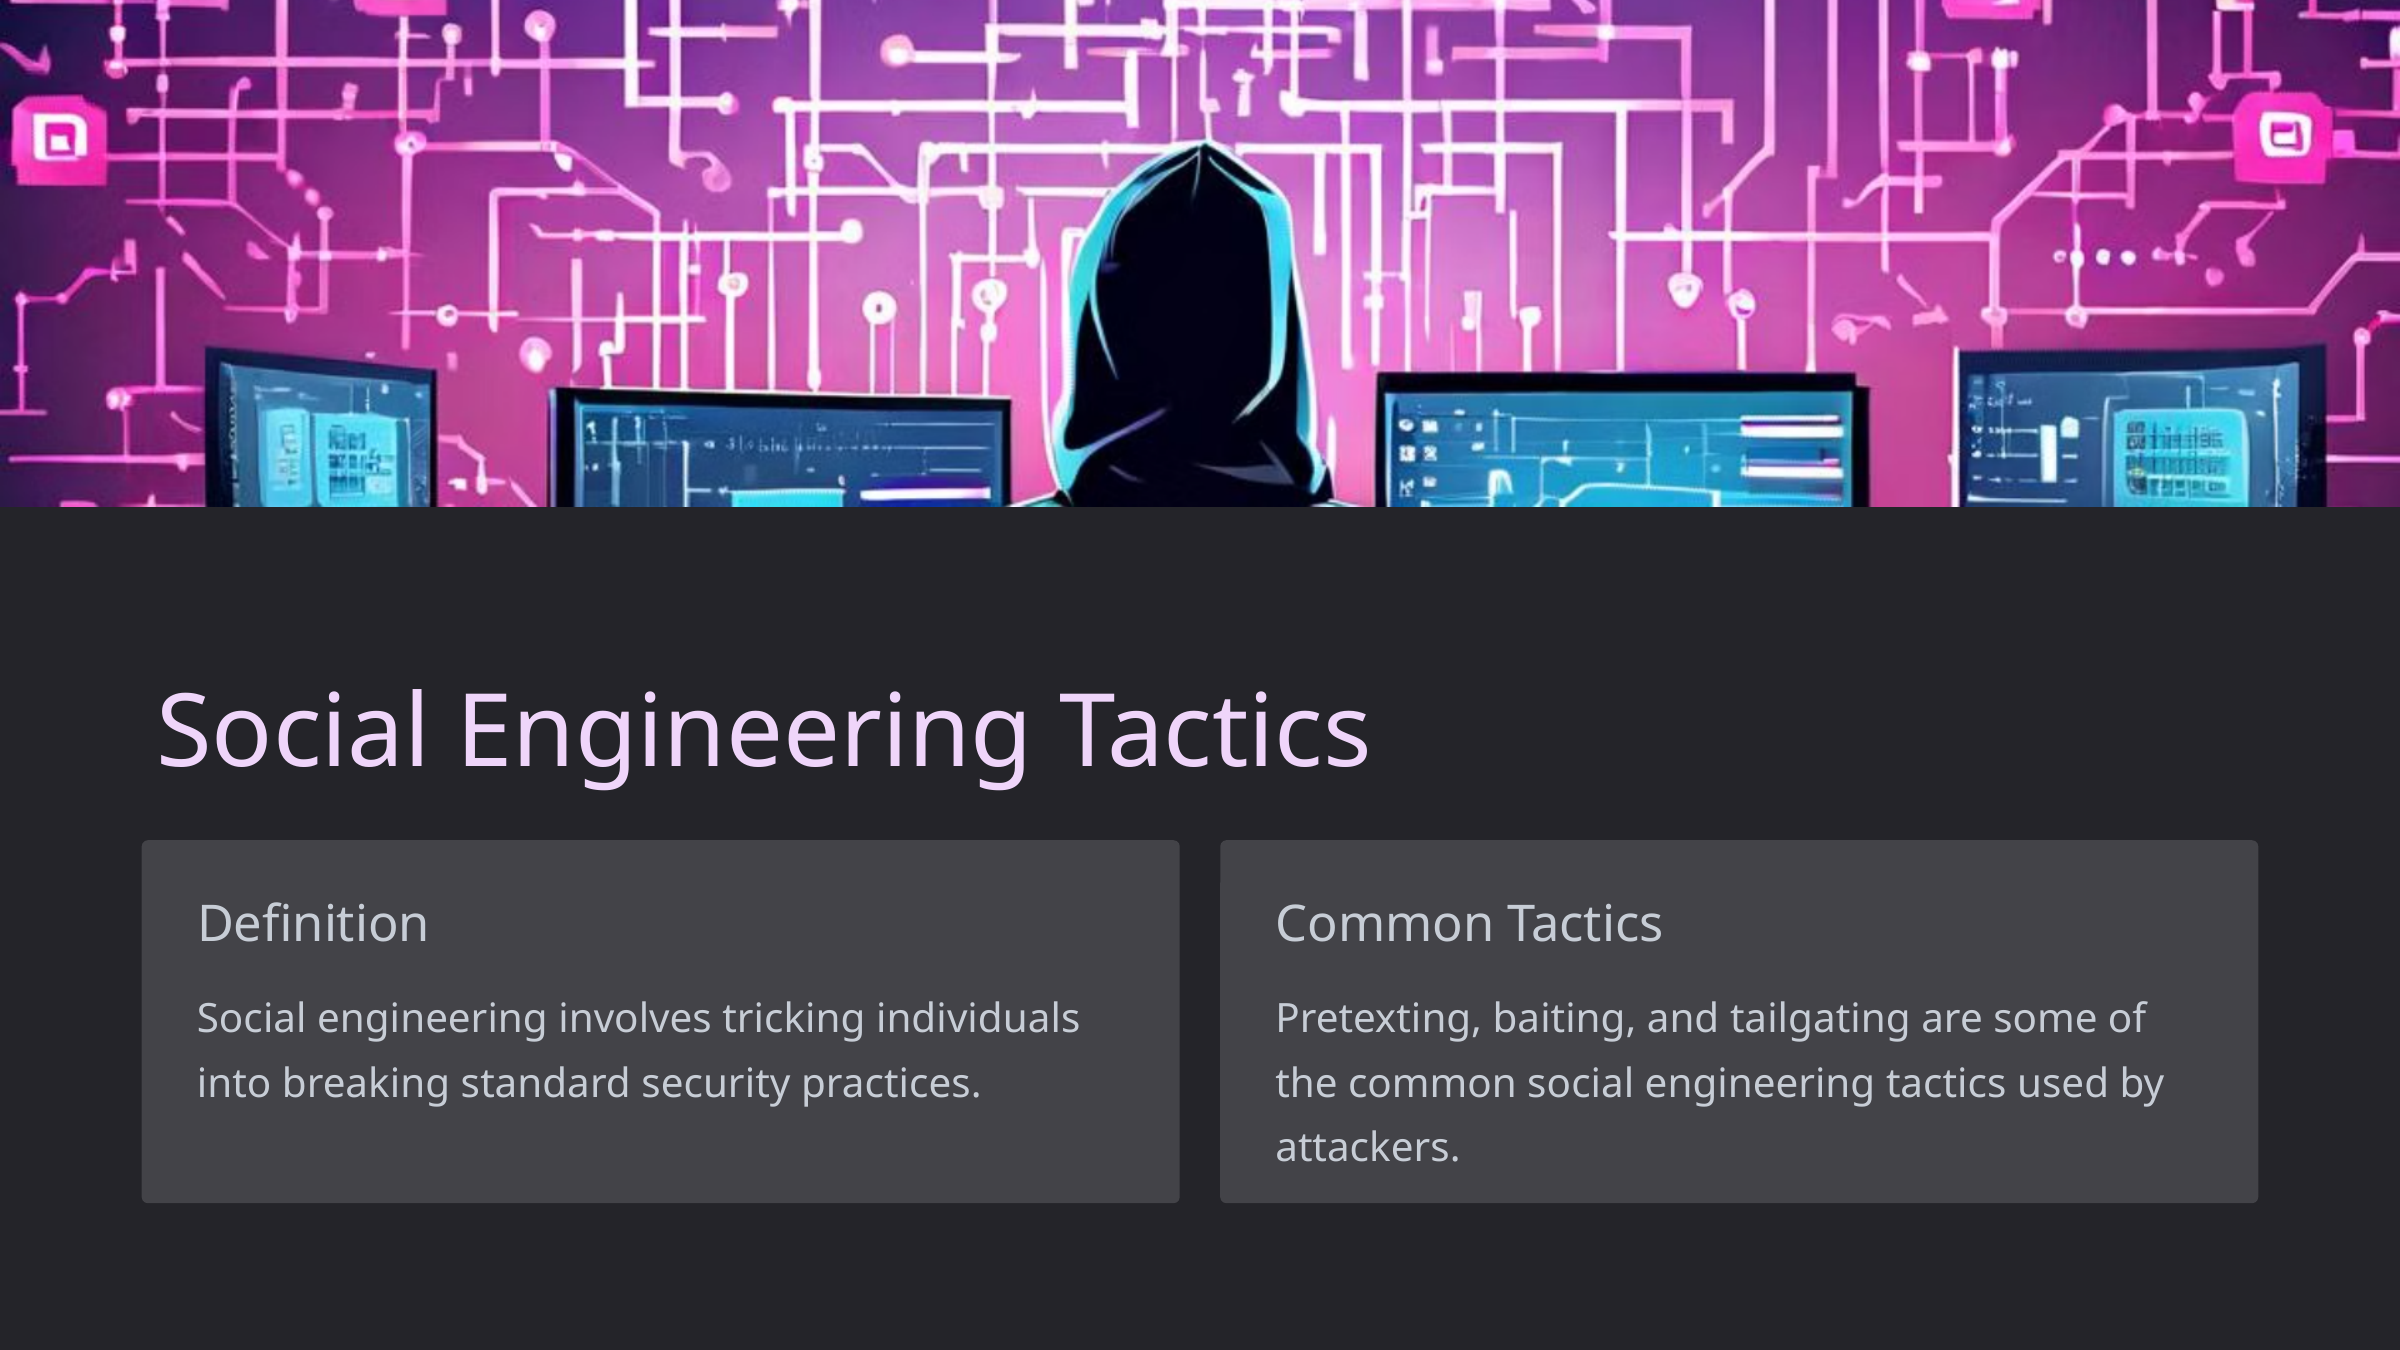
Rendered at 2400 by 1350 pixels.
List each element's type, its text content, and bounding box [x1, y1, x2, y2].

text_box Pretexting, baiting, and tailgating are some of the common social engineering tactics used by attackers. [1260, 968, 2218, 1163]
text_box Social engineering involves tricking individuals into breaking standard security practices. [182, 968, 1140, 1098]
text_box [141, 840, 1180, 1204]
text_box [1220, 840, 2259, 1204]
text_box [0, 507, 2400, 1350]
text_box Common Tactics [1260, 880, 1767, 944]
text_box Social Engineering Tactics [141, 652, 1373, 780]
picture [0, 0, 2400, 507]
text_box Definition [182, 880, 689, 944]
